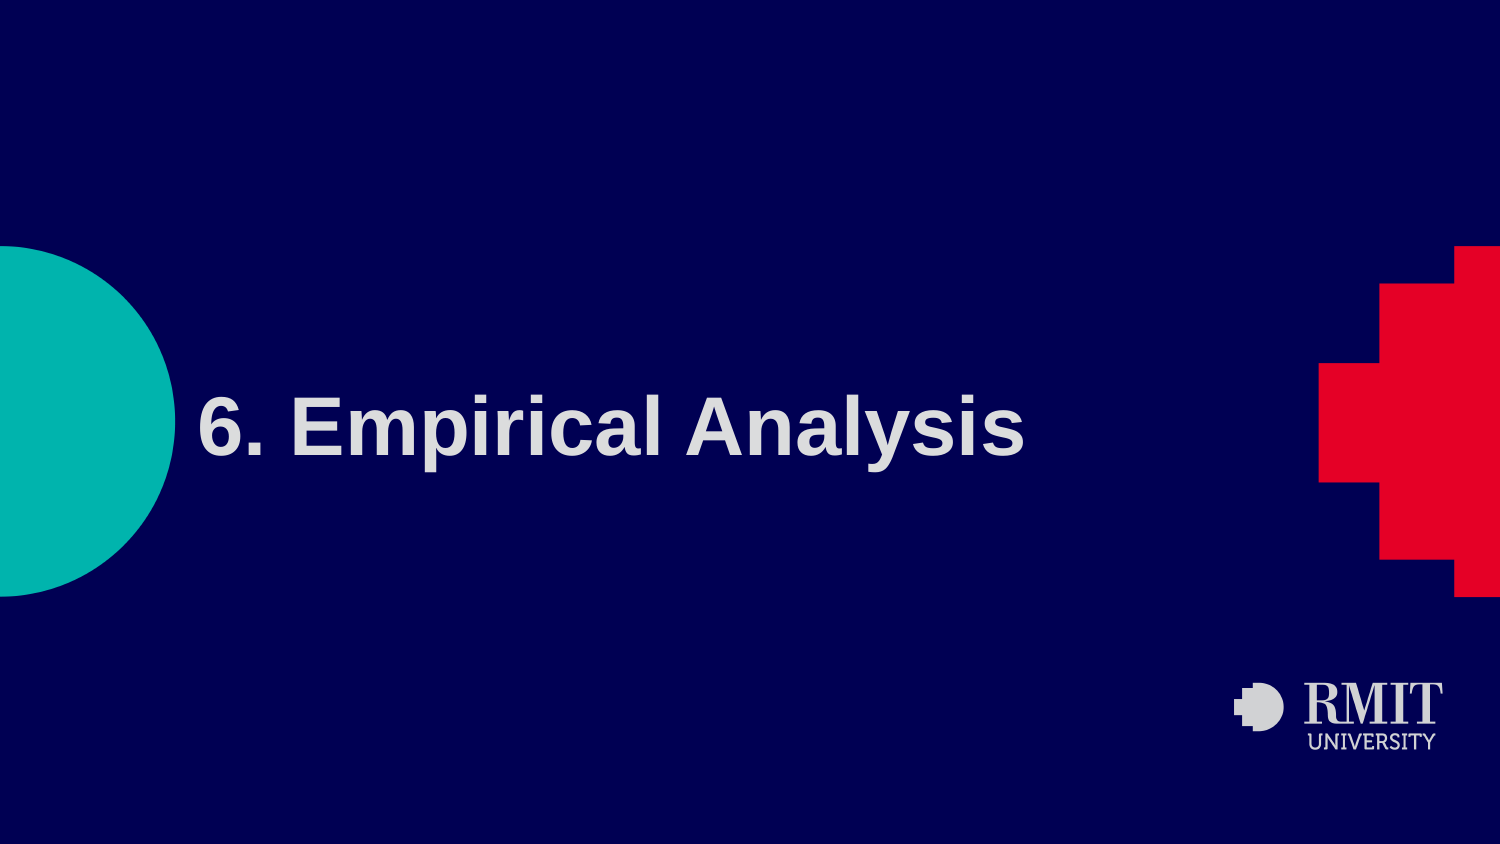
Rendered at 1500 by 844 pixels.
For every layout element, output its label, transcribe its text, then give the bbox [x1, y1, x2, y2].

picture [0, 0, 1500, 844]
title 6. Empirical Analysis [182, 327, 1298, 516]
